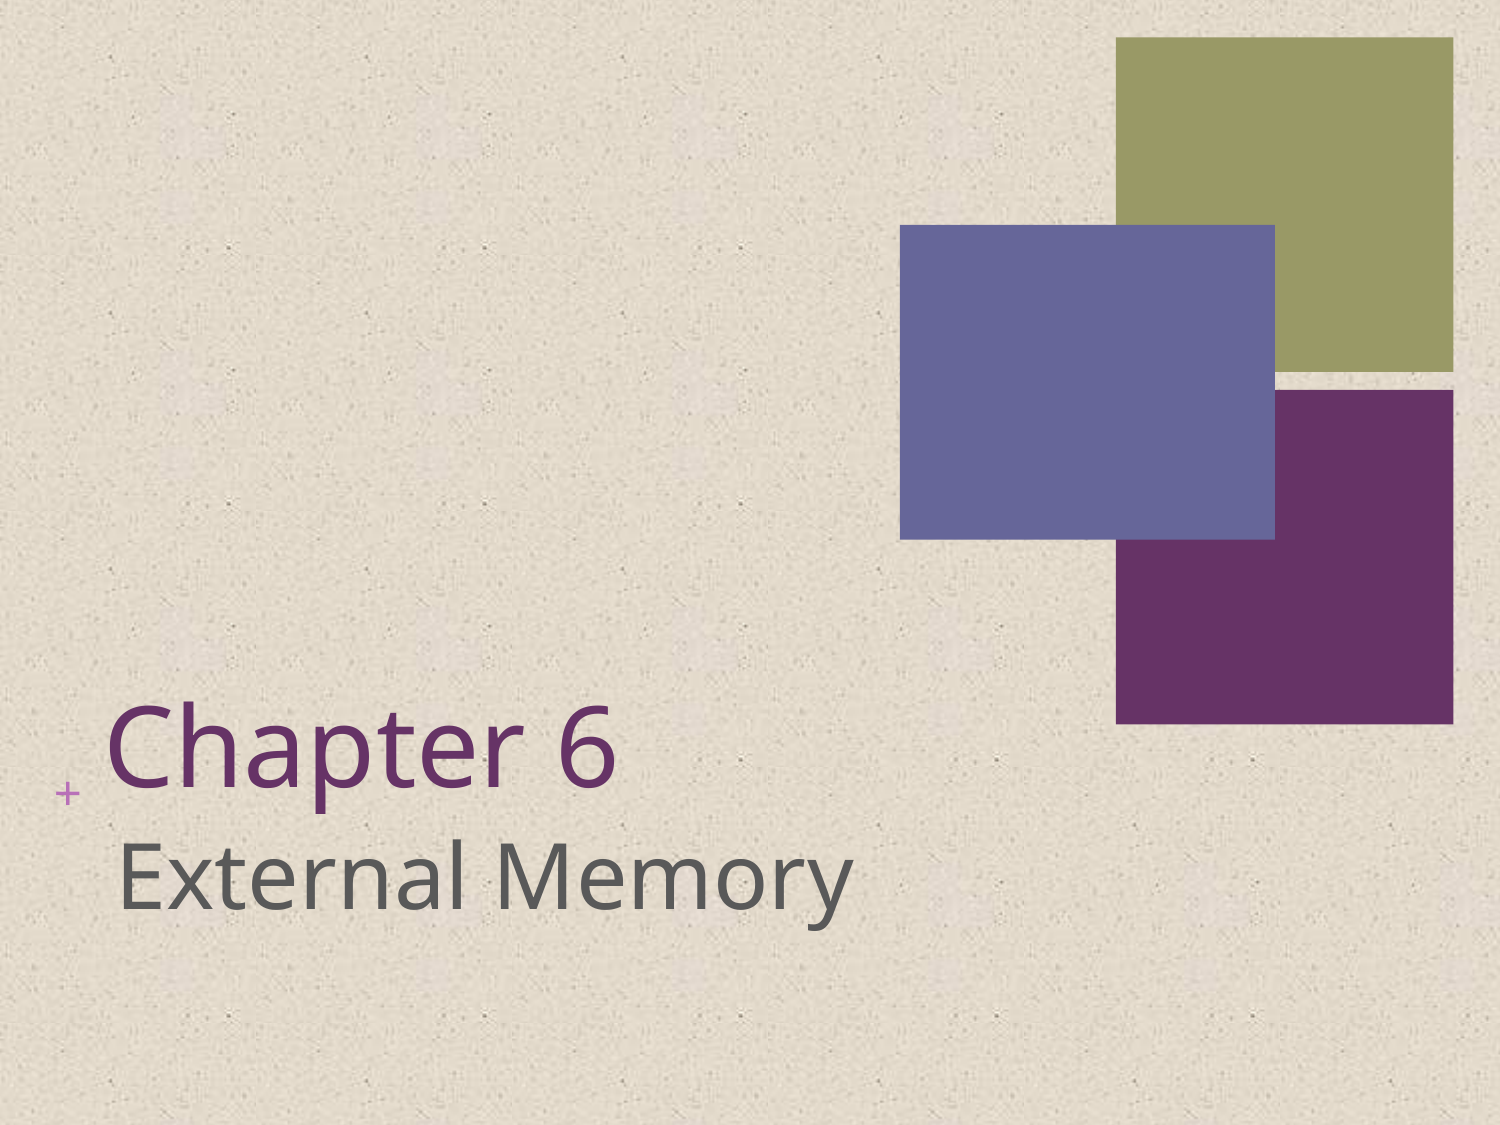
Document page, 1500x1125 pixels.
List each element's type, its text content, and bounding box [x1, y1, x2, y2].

text_box [899, 224, 1275, 540]
list External Memory [100, 810, 1116, 956]
picture [0, 0, 1500, 1125]
title Chapter 6 [88, 680, 1105, 818]
